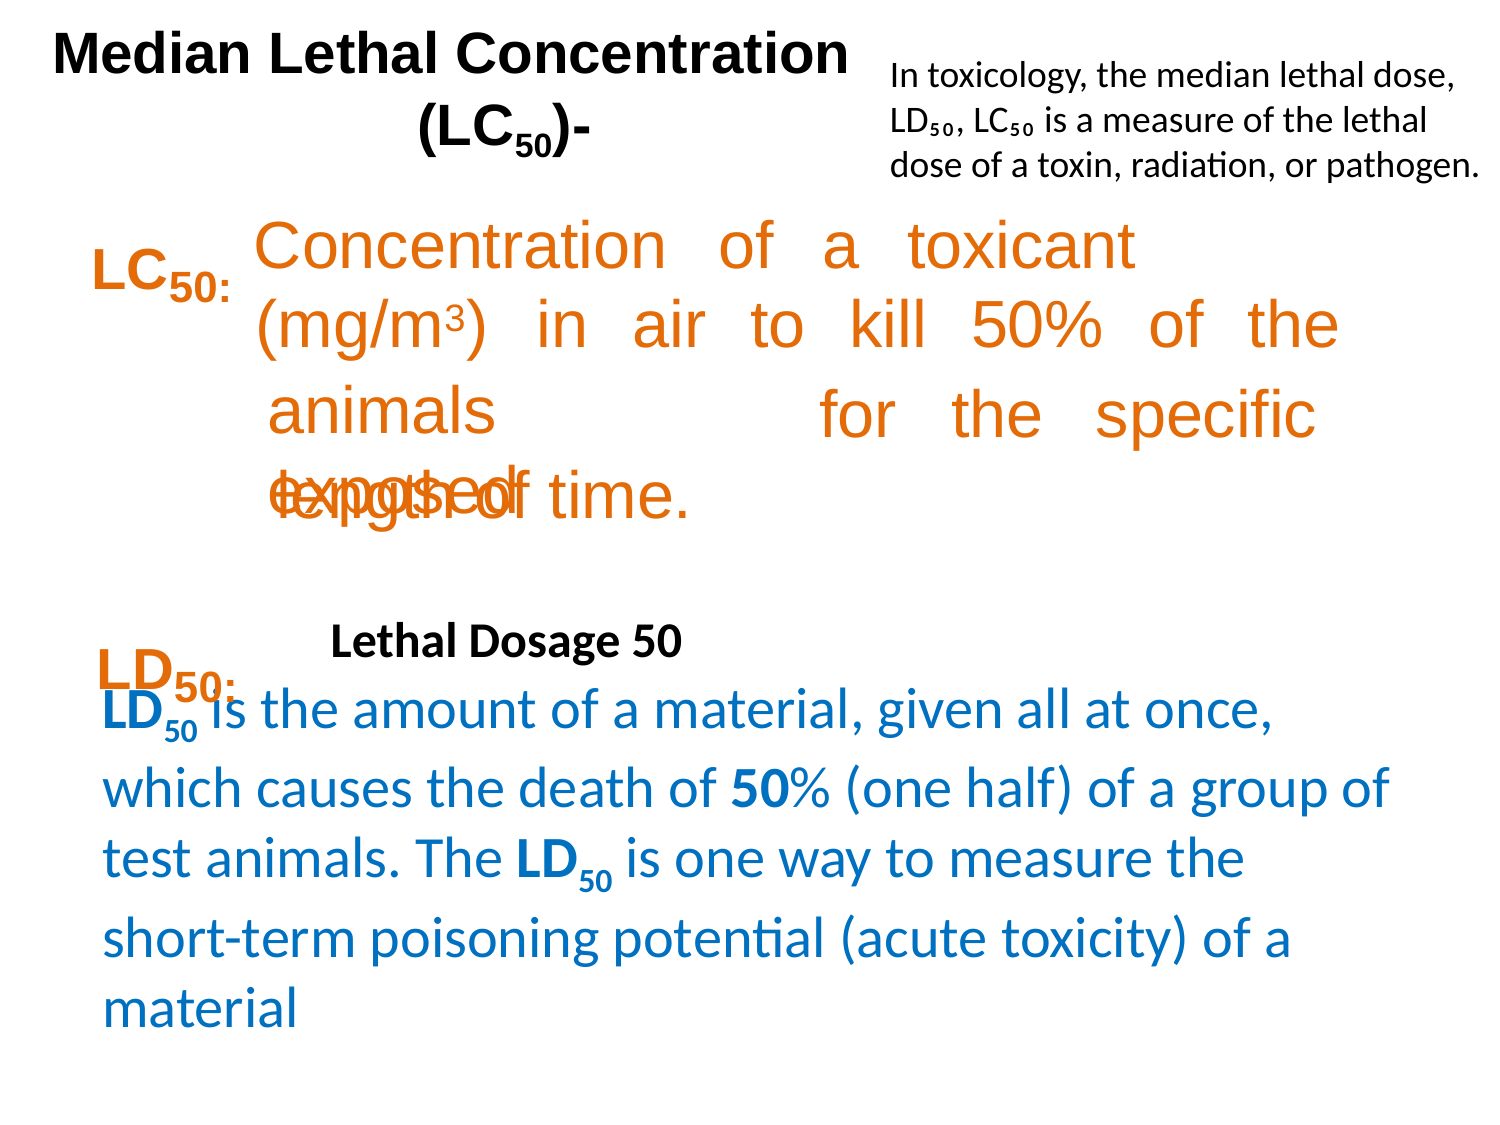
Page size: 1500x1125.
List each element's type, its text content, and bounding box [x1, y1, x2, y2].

text_box (mg/m3) in air to kill 50% of the [253, 278, 1341, 361]
text_box Median Lethal Concentration (LC50)- [49, 0, 875, 165]
text_box for the specific [817, 368, 1319, 451]
text_box LD50: [94, 599, 252, 723]
text_box Lethal Dosage 50 [315, 599, 1066, 675]
text_box LC50: [89, 199, 247, 323]
text_box animals exposed [265, 365, 804, 528]
text_box In toxicology, the median lethal dose, LD₅₀, LC₅₀ is a measure of the lethal dose of a toxin, radiation, or pathogen. [874, 43, 1500, 193]
text_box length of time. [273, 449, 697, 532]
text_box LD50 is the amount of a material, given all at once, which causes the death of 50% (one half) of a group of test animals. The LD50 is one way to measure the short-term poisoning potential (acute toxicity) of a material [87, 662, 1413, 1047]
text_box Concentration of a toxicant [251, 200, 1138, 283]
